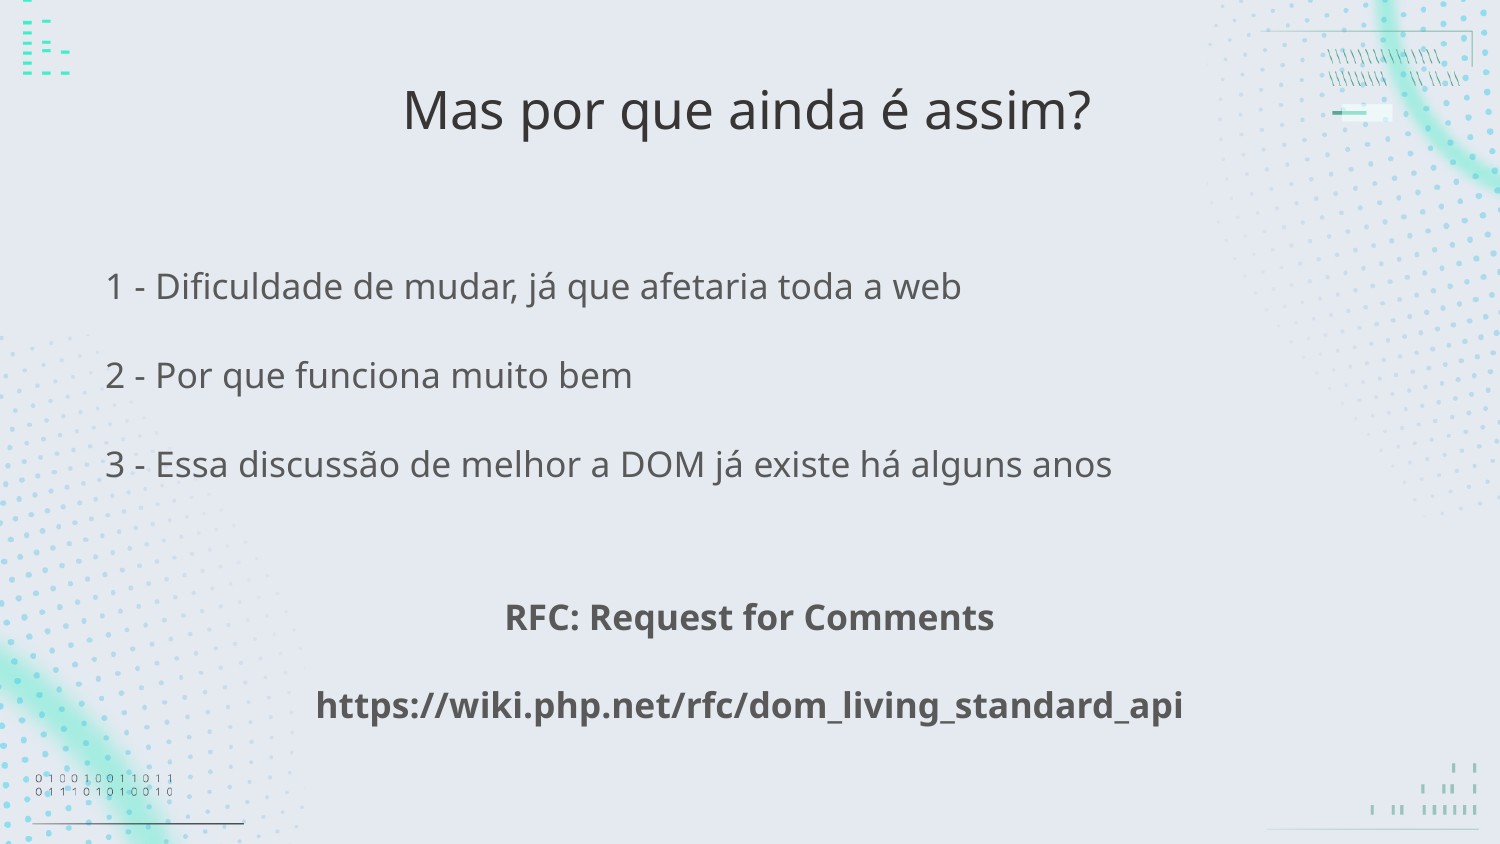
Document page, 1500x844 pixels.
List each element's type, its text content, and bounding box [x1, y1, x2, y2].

picture [0, 0, 1500, 844]
list 1 - Dificuldade de mudar, já que afetaria toda a web 2 - Por que funciona muito bem 3 - Essa discussão de melhor a DOM já existe há alguns anos [90, 228, 1404, 511]
text_box RFC: Request for Comments https://wiki.php.net/rfc/dom_living_standard_api [78, 558, 1422, 742]
title Mas por que ainda é assim? [90, 62, 1404, 156]
